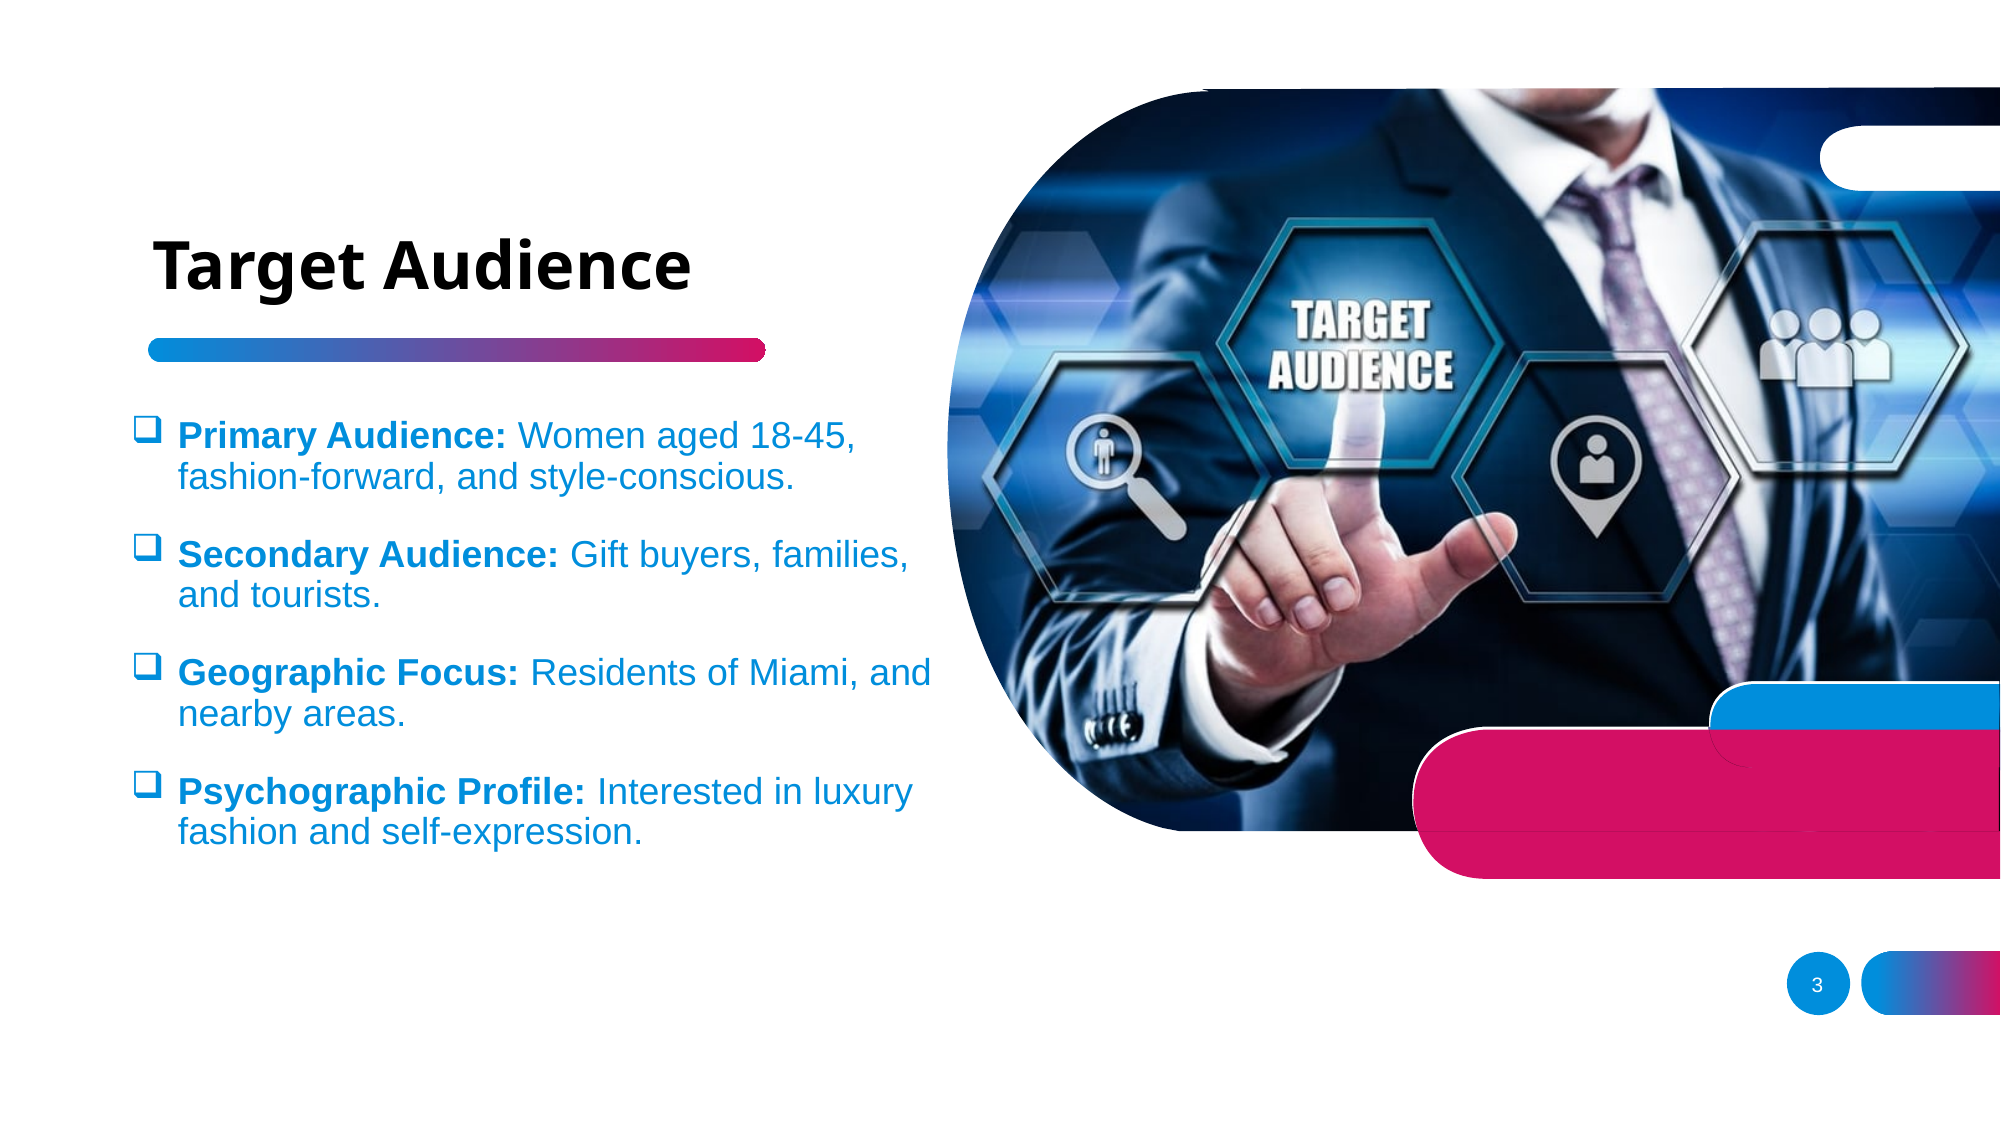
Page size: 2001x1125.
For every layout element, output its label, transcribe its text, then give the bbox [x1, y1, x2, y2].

slide_number 3 [1772, 954, 1863, 1015]
title Target Audience [137, 75, 783, 312]
text_box Primary Audience: Women aged 18-45, fashion-forward, and style-conscious. Secondary Audience: Gift buyers, families, and tourists. Geographic Focus: Residents of Miami, and nearby areas. Psychographic Profile: Interested in luxury fashion and self-expression. [116, 343, 969, 920]
picture [947, 87, 2000, 832]
